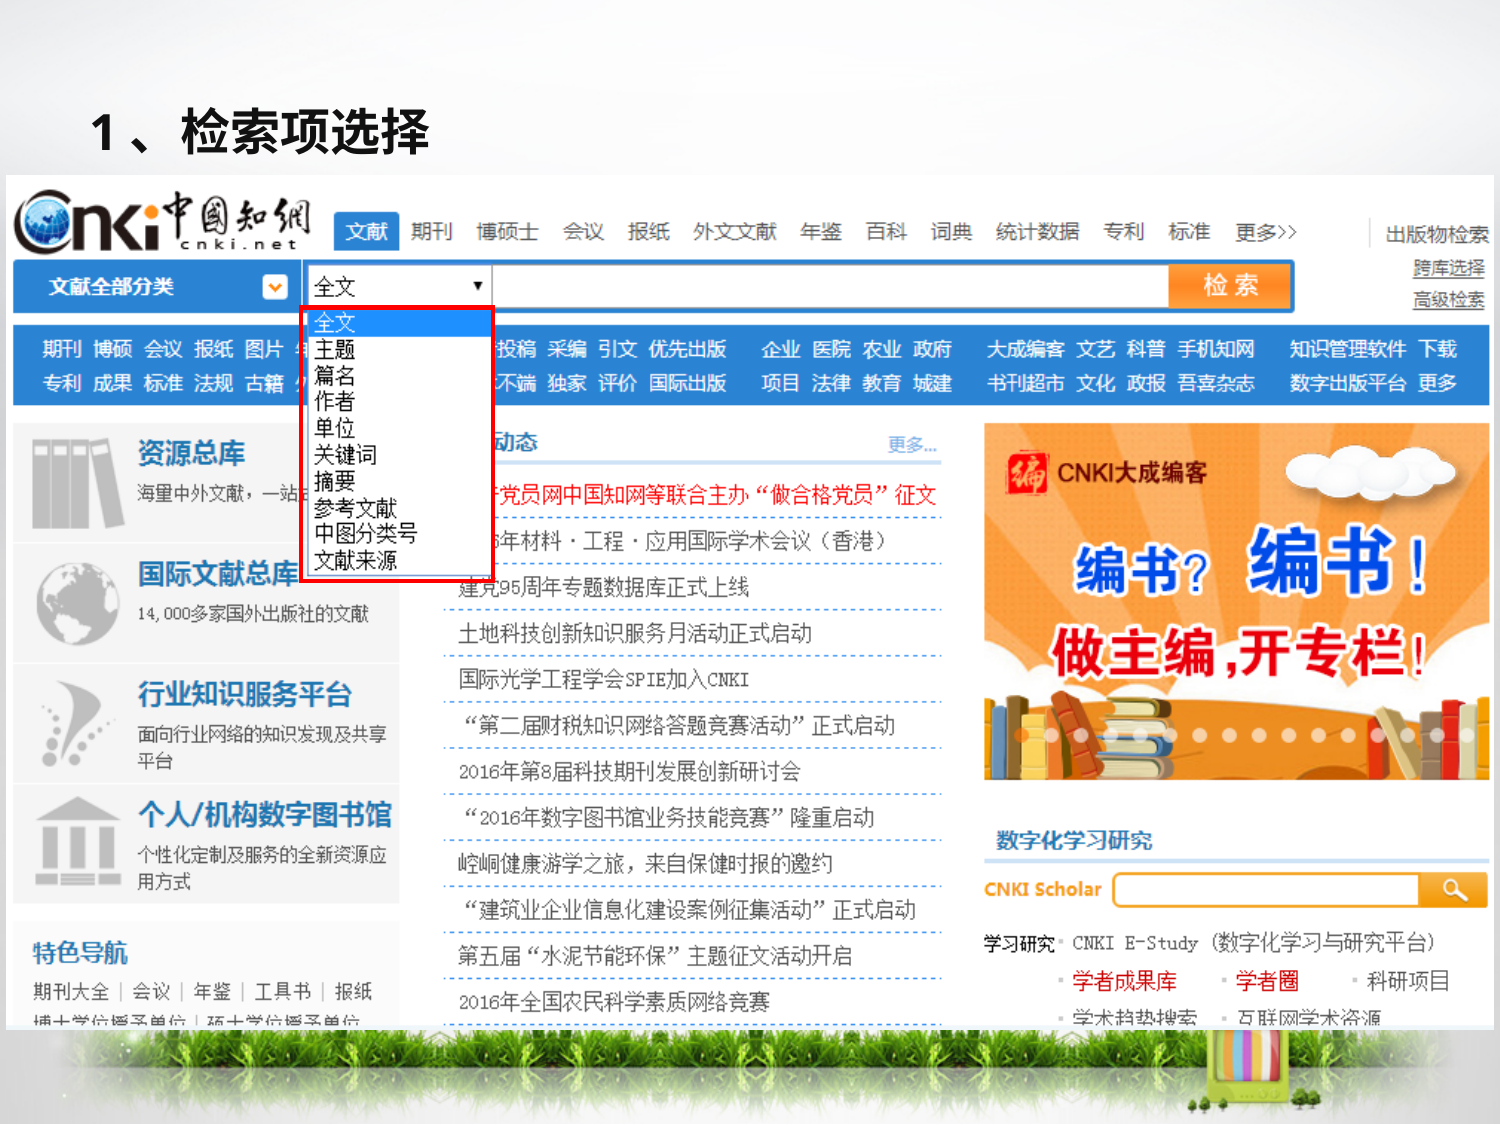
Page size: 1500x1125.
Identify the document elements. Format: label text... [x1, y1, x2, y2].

picture [0, 0, 1500, 1124]
text_box 1、检索项选择 [64, 78, 455, 173]
